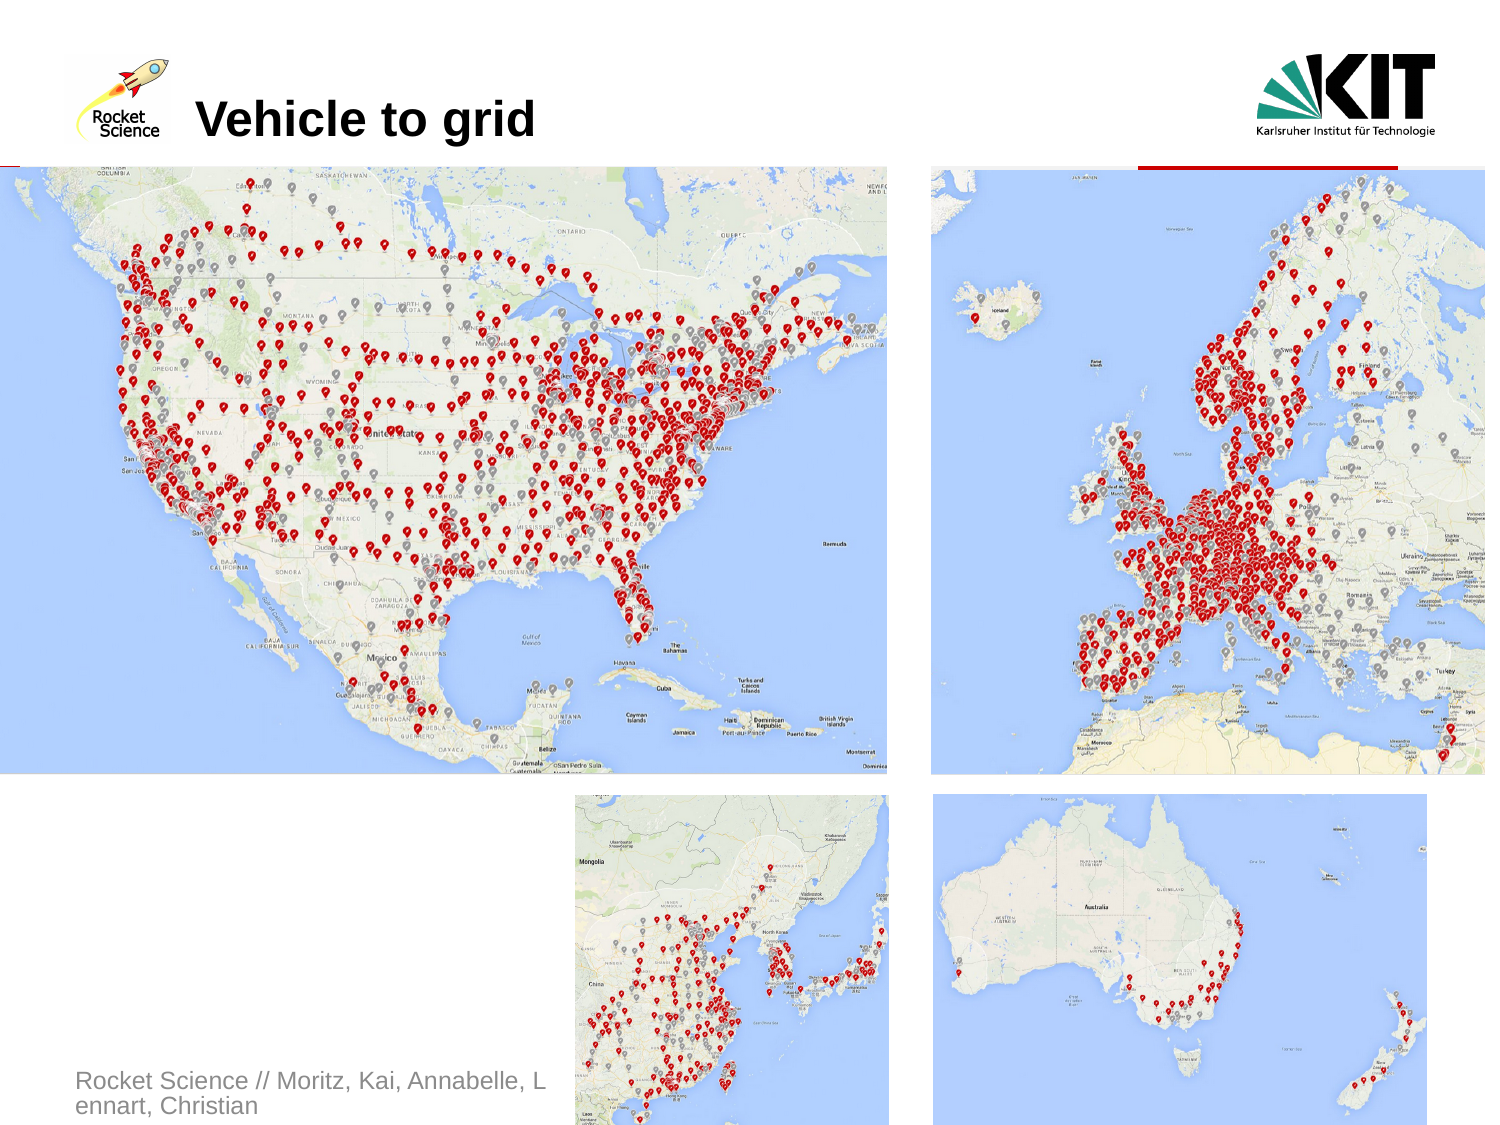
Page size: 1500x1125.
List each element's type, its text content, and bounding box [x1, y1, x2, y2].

footer Rocket Science // Moritz, Kai, Annabelle, Lennart, Christian [60, 1049, 567, 1110]
picture [575, 794, 890, 1125]
picture [64, 54, 171, 144]
title Vehicle to grid [194, 54, 1198, 147]
picture [0, 166, 887, 776]
picture [1257, 54, 1435, 137]
picture [931, 166, 1485, 776]
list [933, 794, 1427, 1125]
